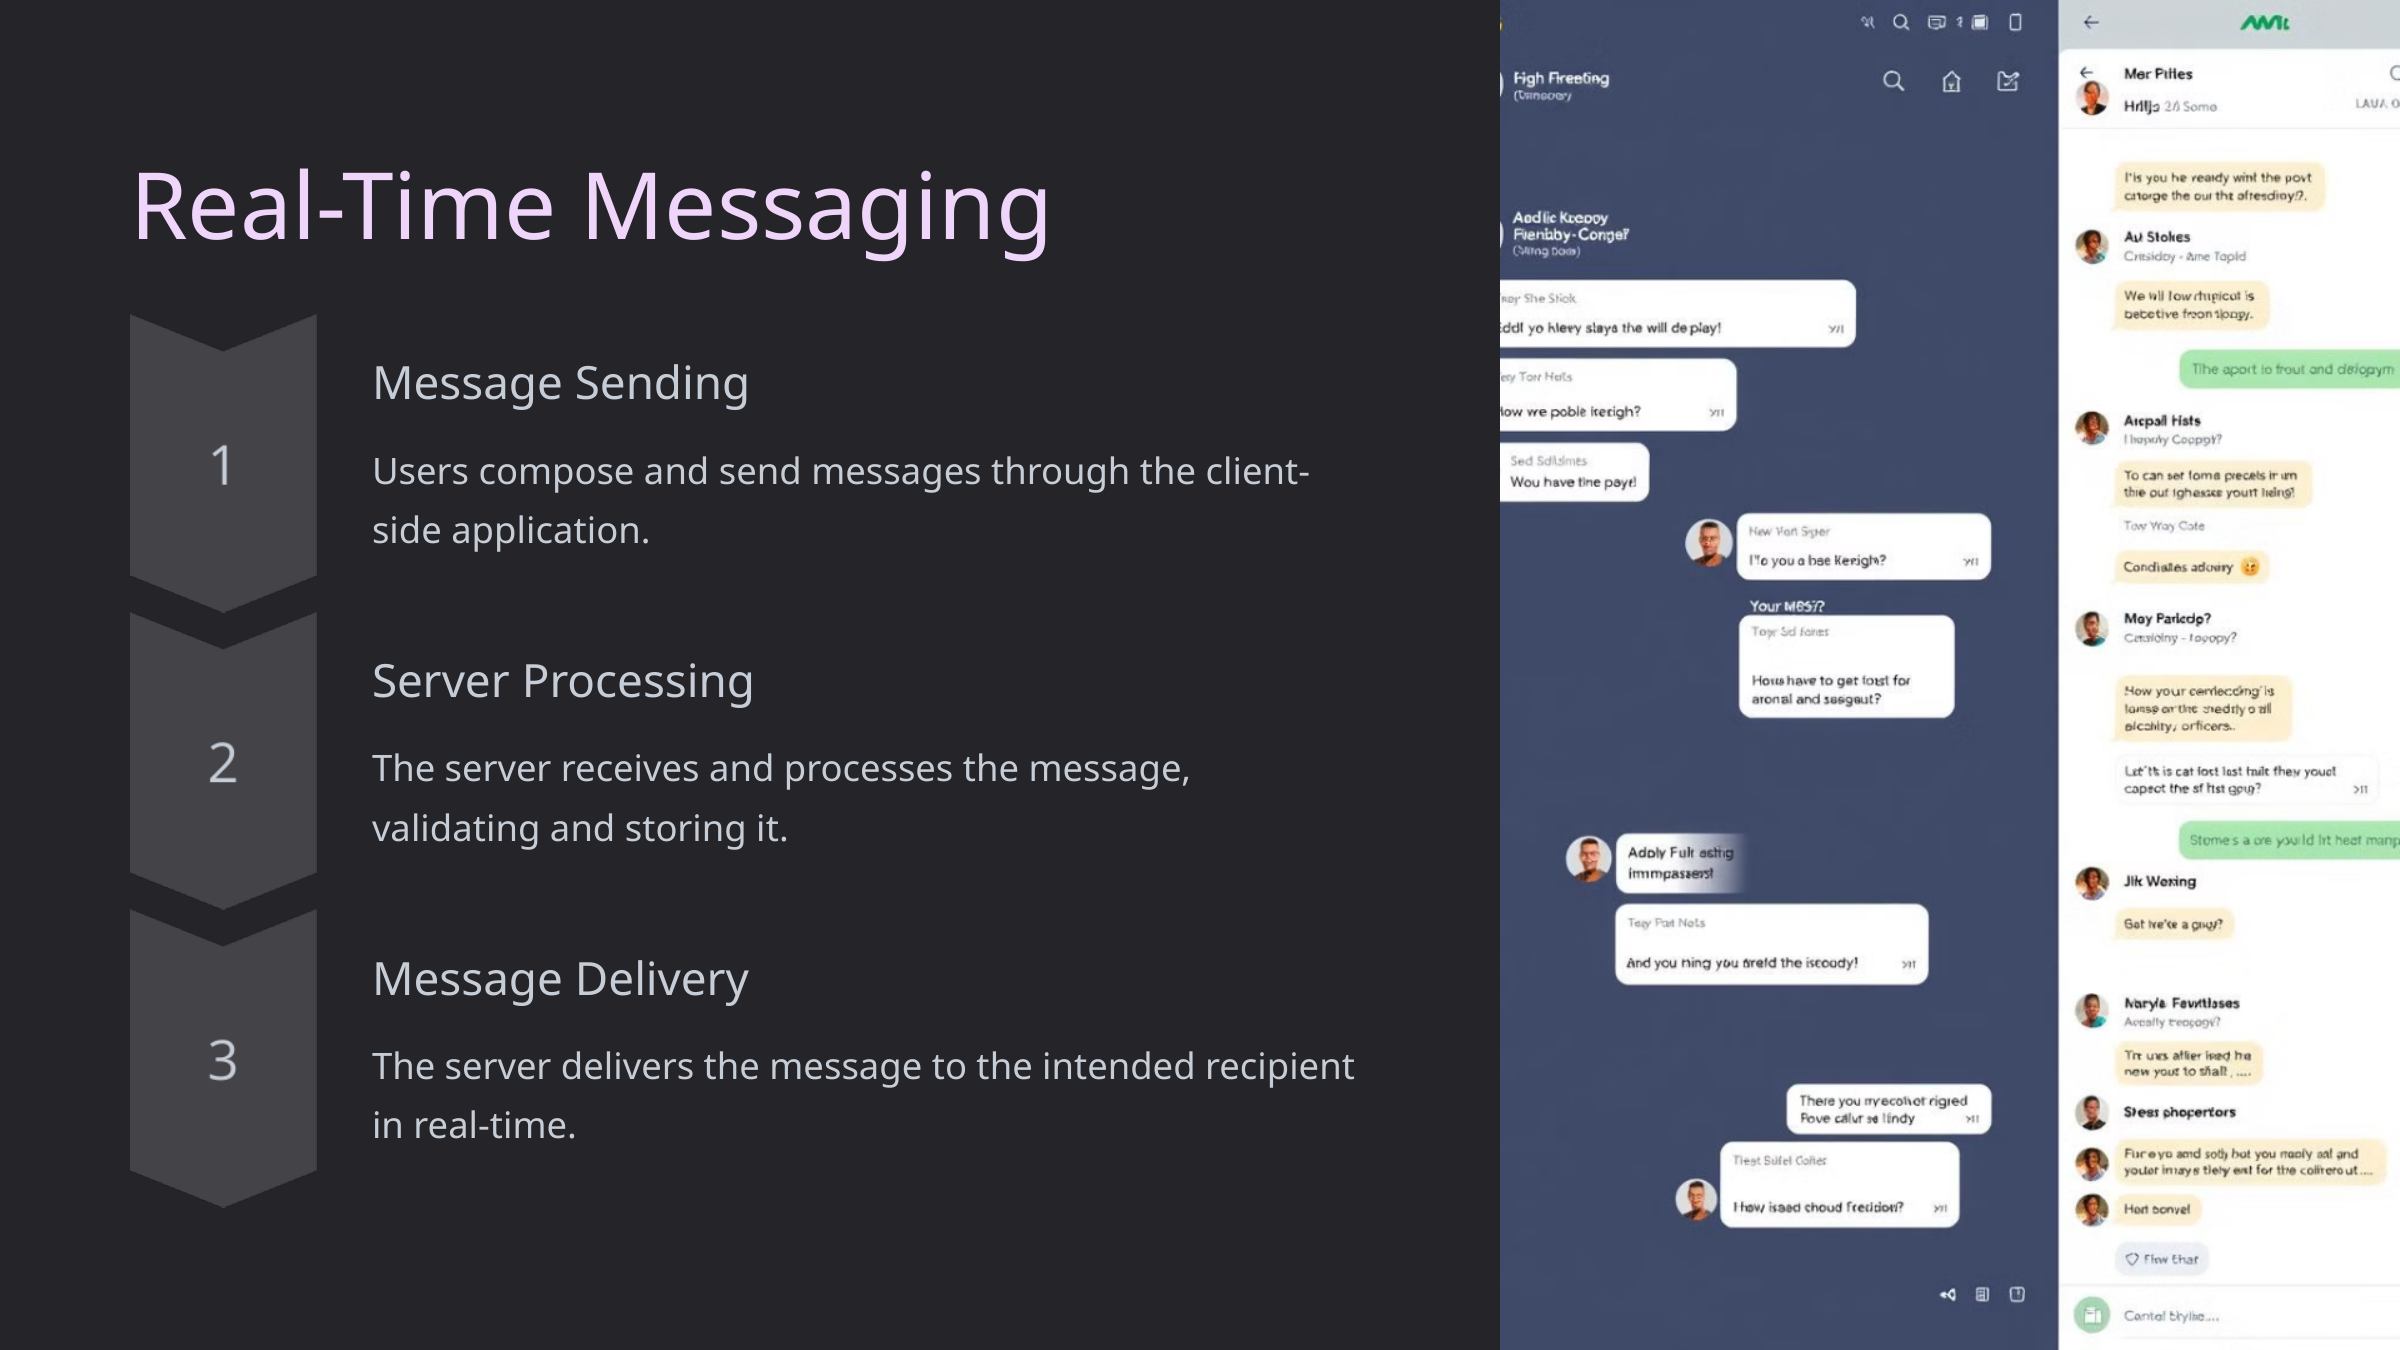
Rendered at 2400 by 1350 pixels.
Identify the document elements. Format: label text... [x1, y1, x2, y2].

text_box The server receives and processes the message, validating and storing it. [372, 729, 1370, 849]
text_box Message Delivery [371, 947, 838, 1006]
text_box Real-Time Messaging [130, 142, 1061, 259]
text_box Users compose and send messages through the client-side application. [372, 432, 1370, 552]
text_box The server delivers the message to the intended recipient in real-time. [372, 1027, 1370, 1147]
picture [1499, 0, 2400, 1350]
text_box Message Sending [371, 351, 838, 410]
text_box Server Processing [371, 649, 838, 708]
picture [130, 314, 317, 1208]
